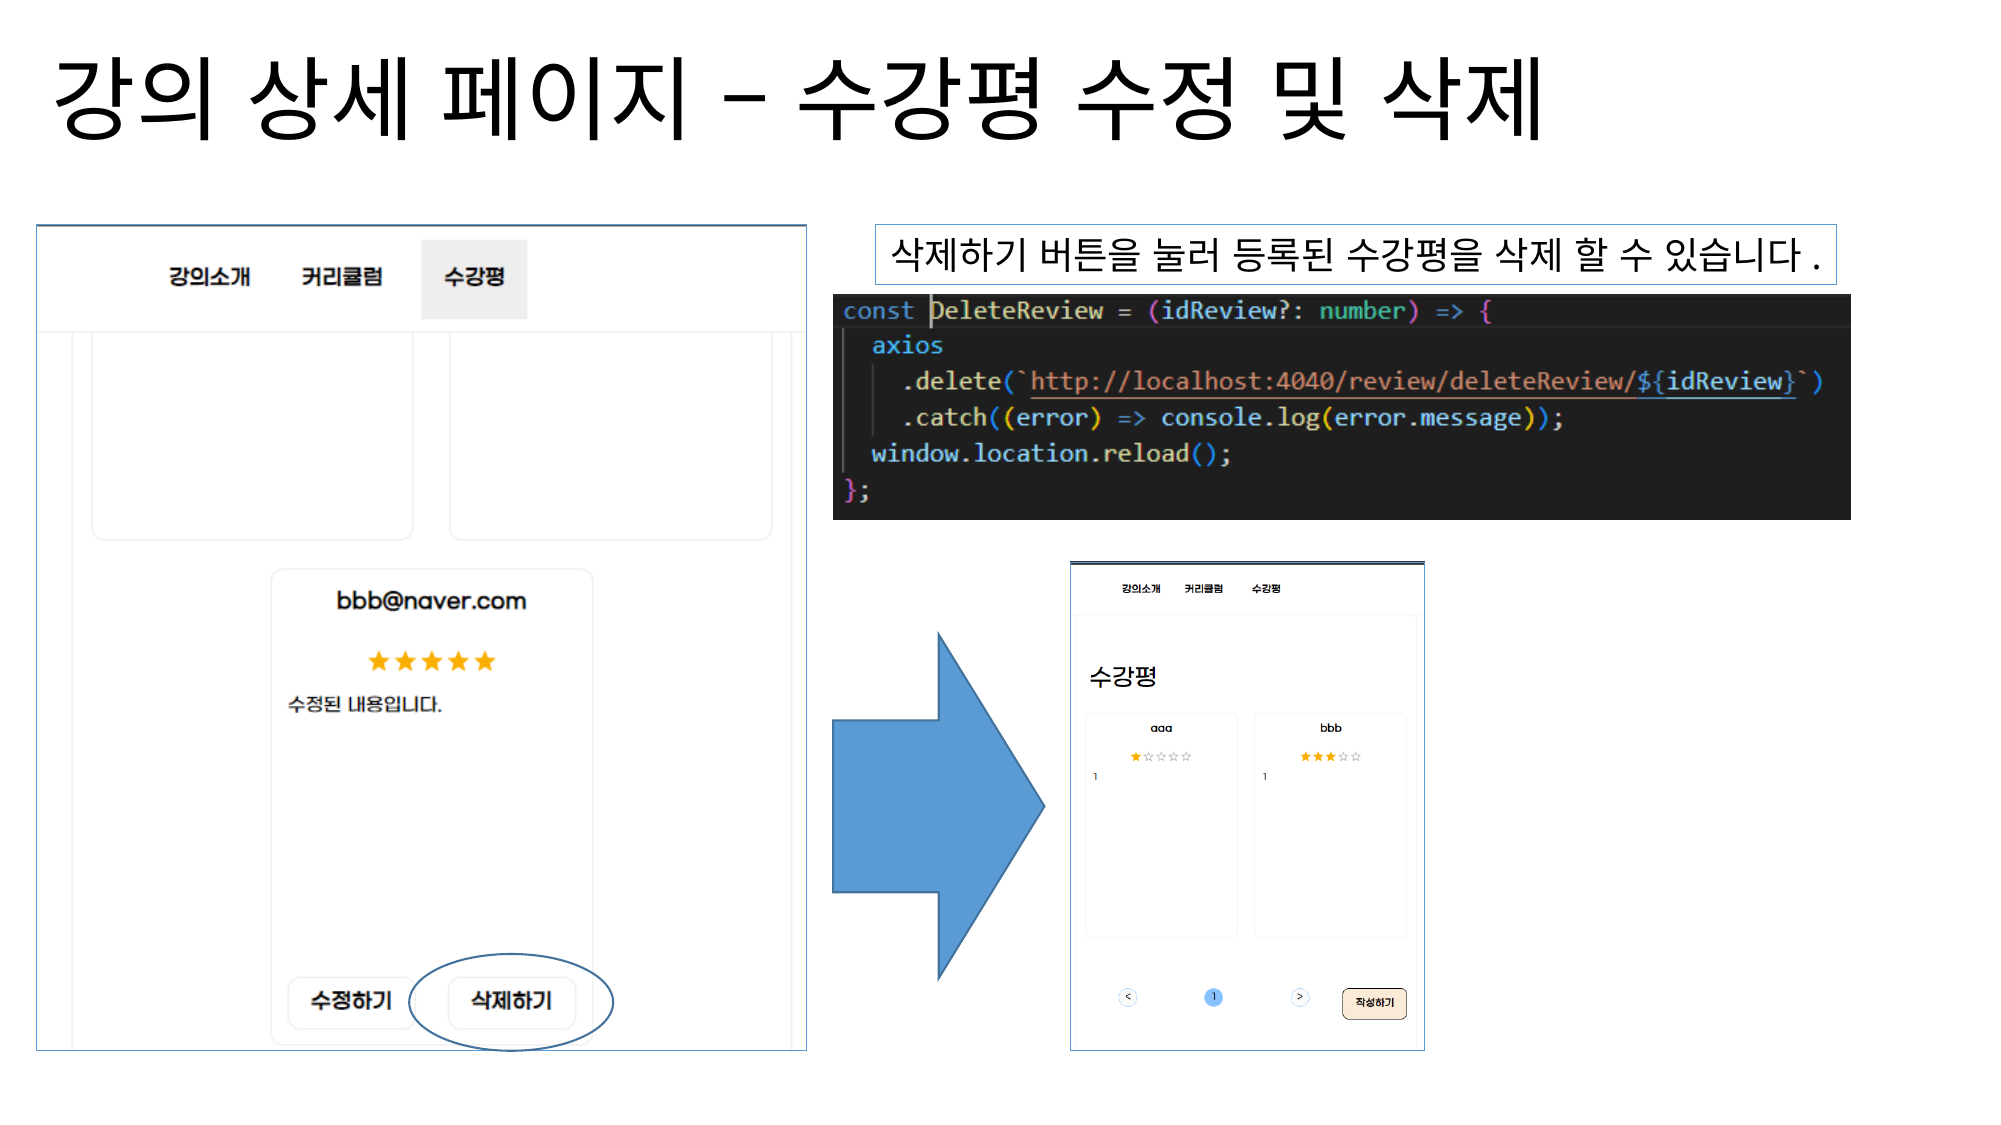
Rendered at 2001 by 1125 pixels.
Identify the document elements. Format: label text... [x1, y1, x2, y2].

picture [1070, 561, 1425, 1051]
text_box [832, 630, 1046, 982]
title 강의 상세 페이지 – 수강평 수정 및 삭제 [36, 24, 1922, 183]
picture [36, 224, 807, 1051]
text_box 삭제하기 버튼을 눌러 등록된 수강평을 삭제 할 수 있습니다. [875, 224, 1837, 285]
picture [833, 294, 1851, 520]
